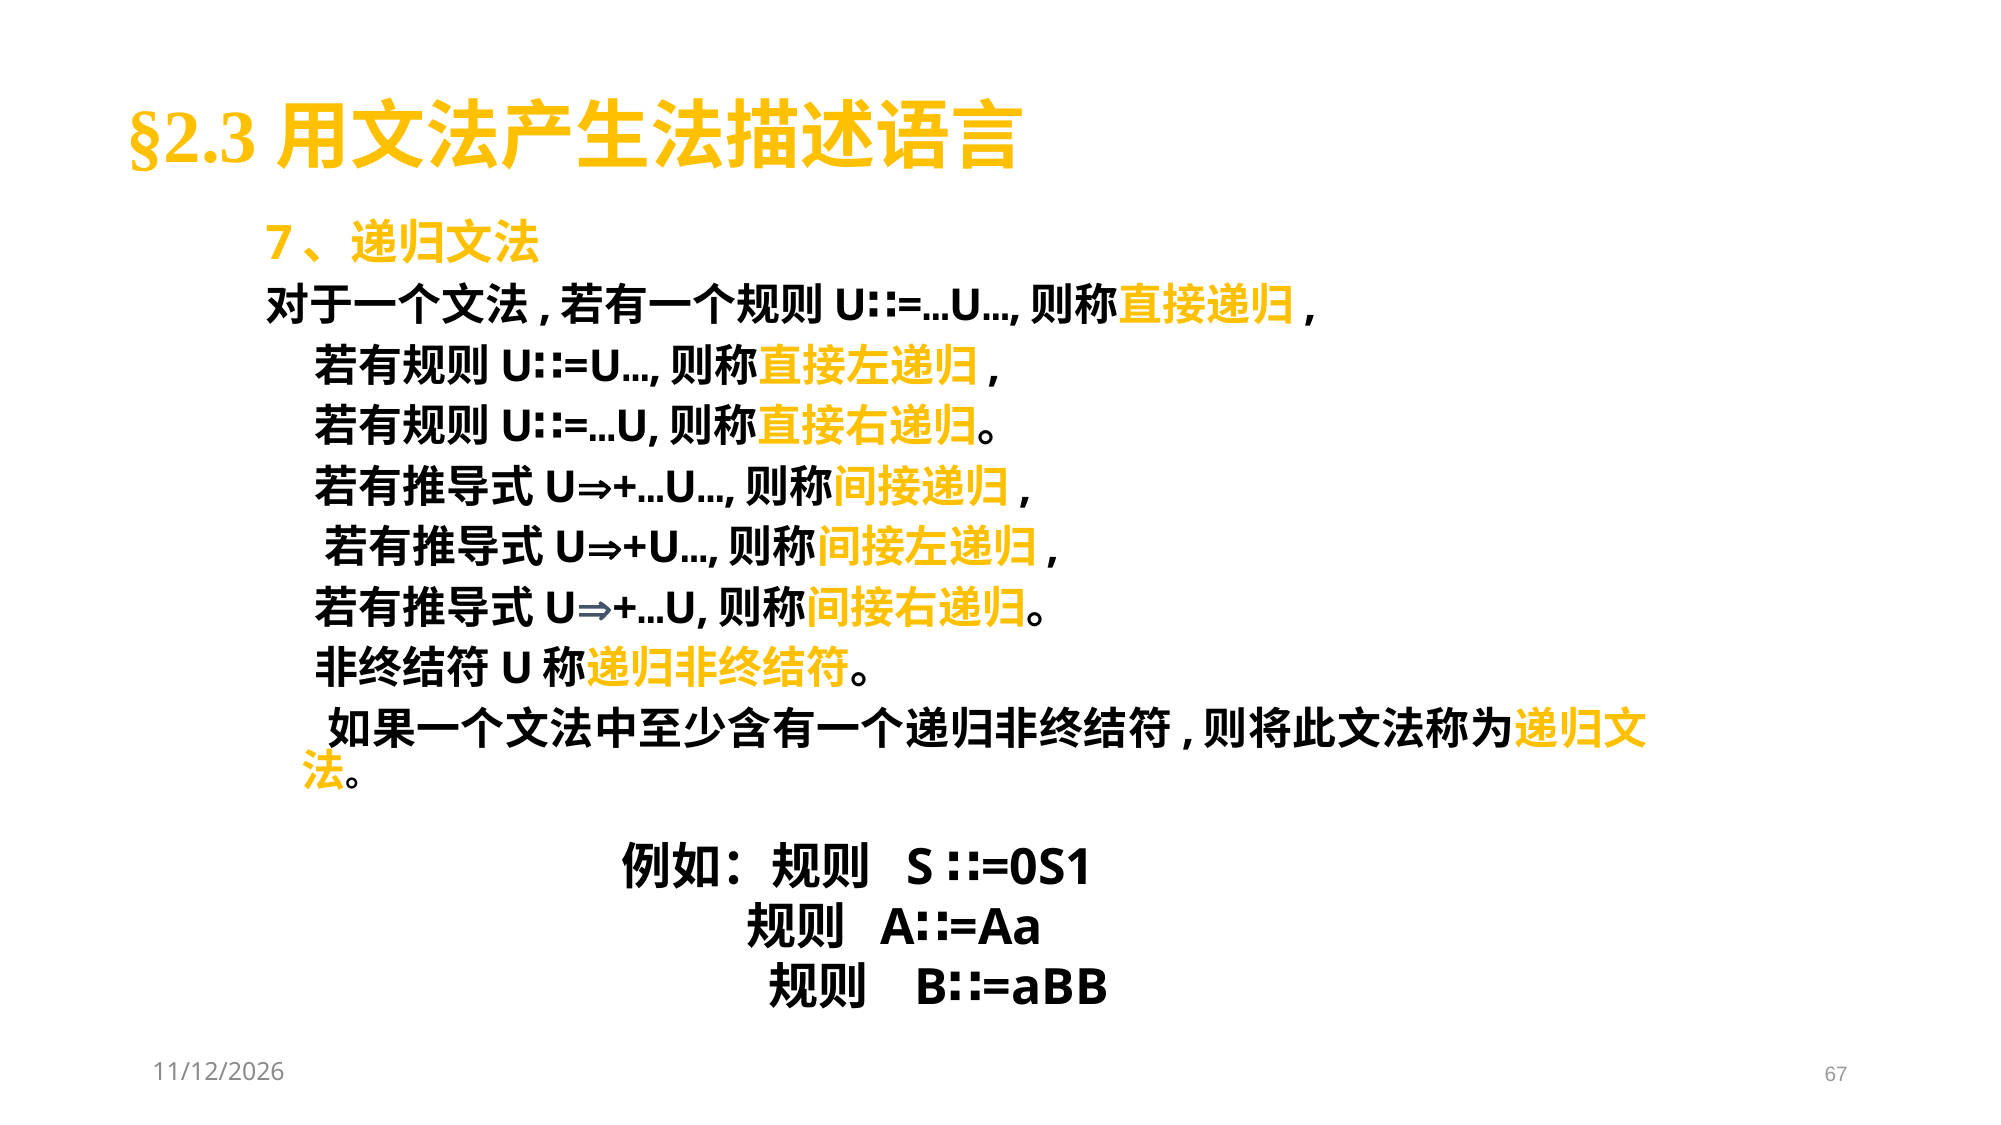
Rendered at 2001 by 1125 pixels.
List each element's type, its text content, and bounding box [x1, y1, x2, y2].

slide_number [137, 1042, 588, 1103]
text_box §2.3用文法产生法描述语言 [105, 62, 1556, 312]
slide_number 67 [1412, 1042, 1863, 1103]
list 7、递归文法 对于一个文法,若有一个规则U∷=…U…,则称直接递归, 若有规则U∷=U…,则称直接左递归, 若有规则U∷=…U,则称直接右递归。 若有推导式U+…U…,则称间接递归, 若有推导式U+U…,则称间接左递归, 若有推导式U+…U,则称间接右递归。 非终结符U称递归非终结符。 如果一个文法中至少含有一个递归非终结符,则将此文法称为递归文法。 [250, 215, 1663, 809]
text_box 例如：规则 S ∷=0S1 规则 A∷=Aa 规则 B∷=aBB [606, 826, 1176, 1022]
